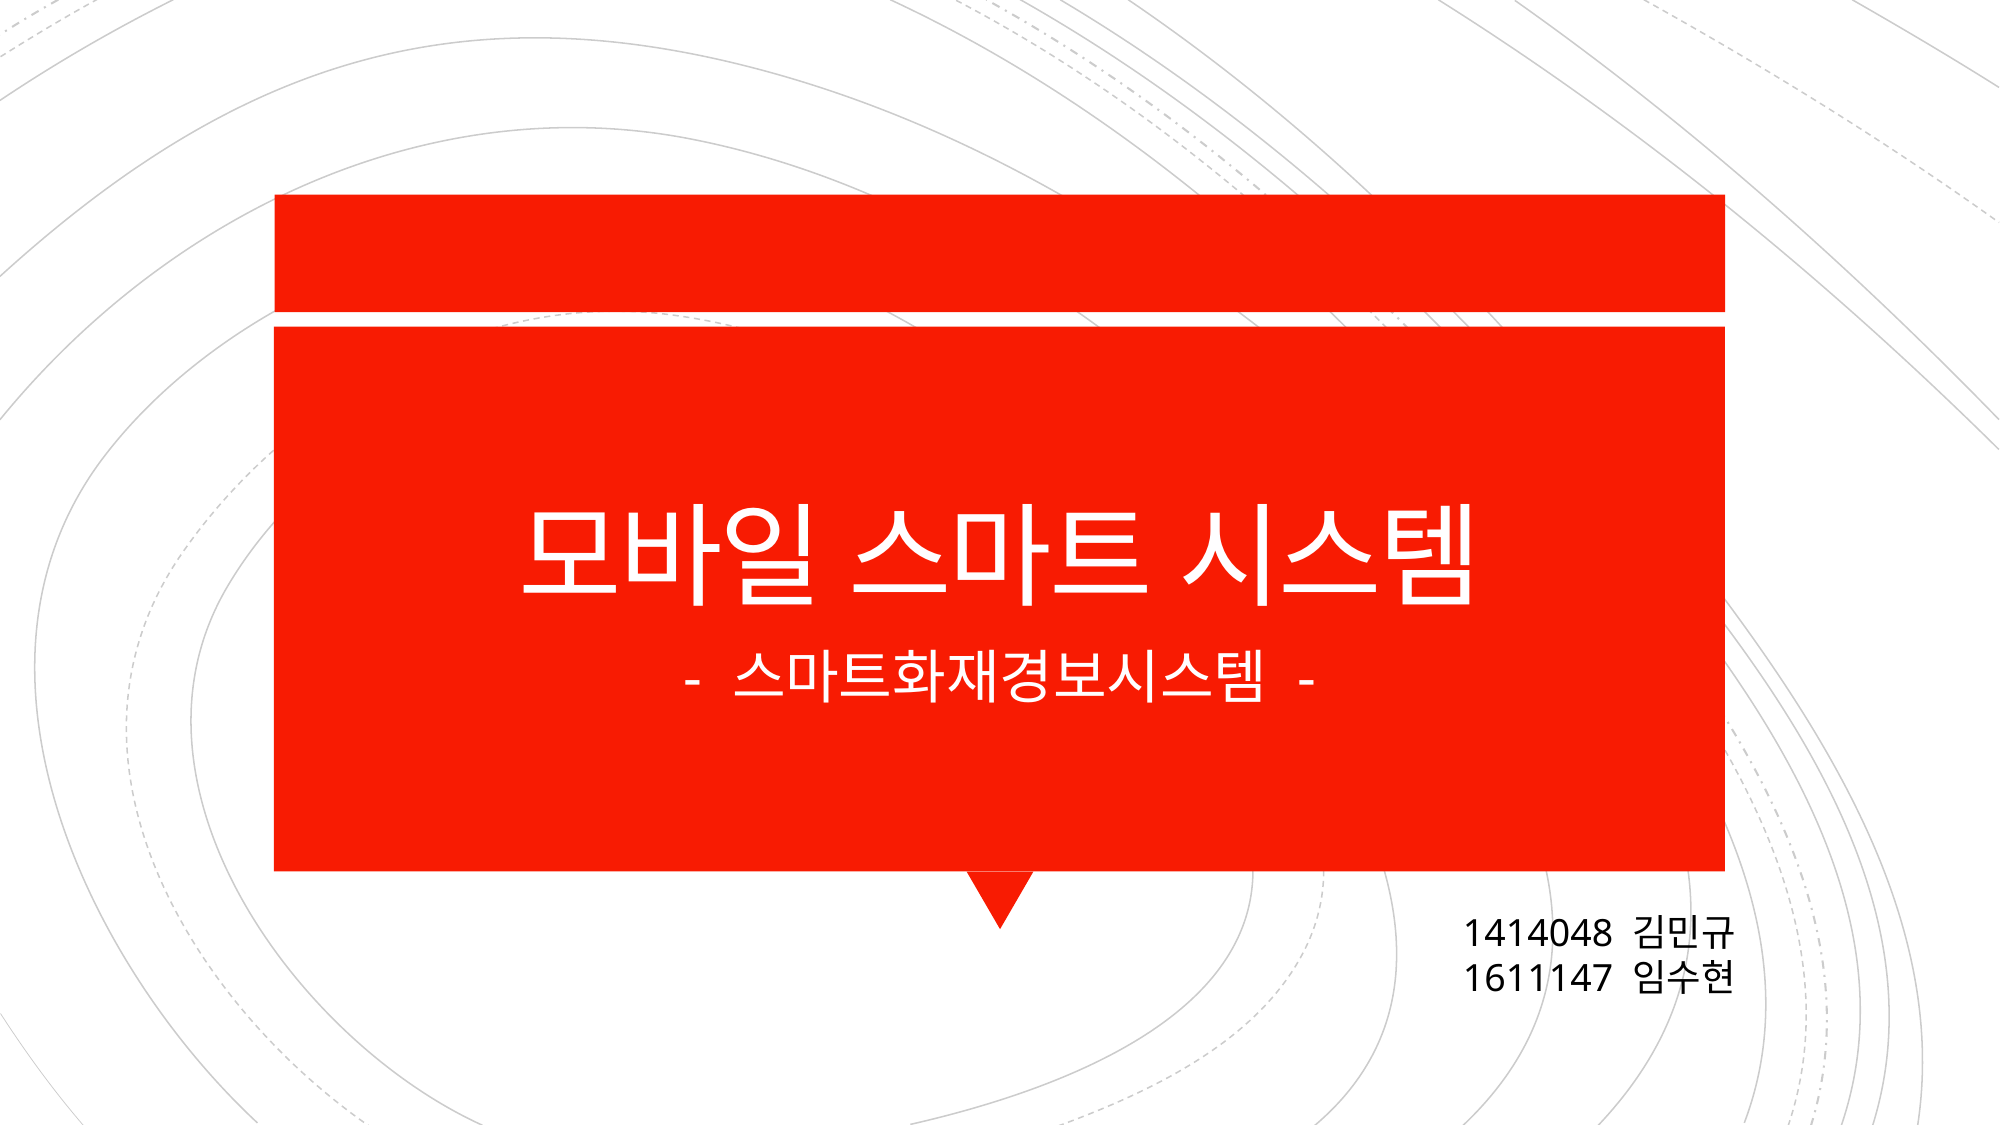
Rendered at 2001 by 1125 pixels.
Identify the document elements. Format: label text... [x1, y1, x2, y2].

title 모바일 스마트 시스템 [288, 332, 1713, 620]
subtitle - 스마트화재경보시스템 - [288, 640, 1712, 858]
text_box 1414048 김민규 1611147 임수현 [1448, 901, 1884, 1007]
